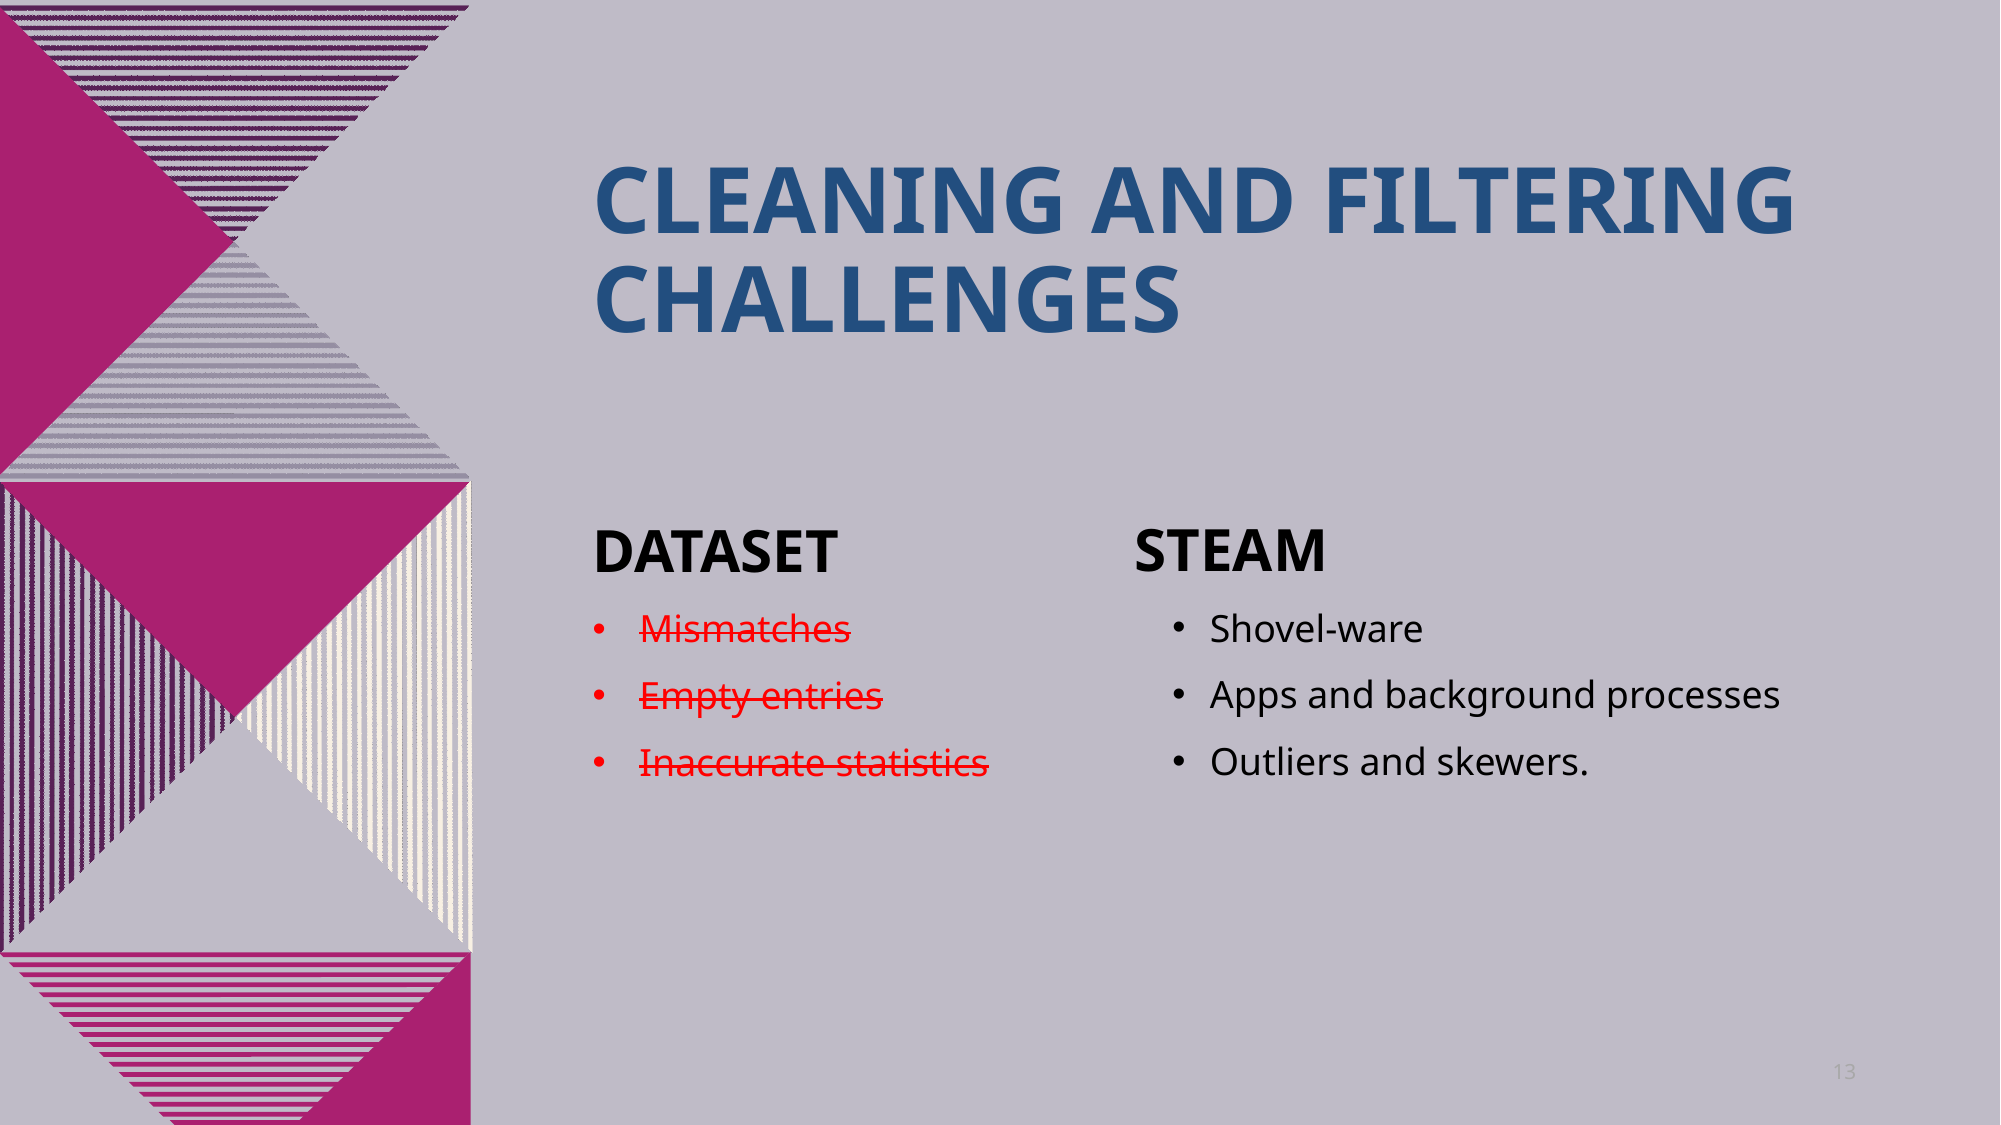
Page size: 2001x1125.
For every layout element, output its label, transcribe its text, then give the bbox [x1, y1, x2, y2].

slide_number 13 [1796, 1042, 1872, 1103]
list DATASET Mismatches Empty entries Inaccurate statistics [577, 534, 1069, 1028]
picture [236, 481, 577, 953]
list STEAM Shovel-ware ​Apps and background processes Outliers and skewers. [1119, 533, 1872, 1027]
picture [0, 0, 469, 241]
picture [0, 242, 469, 952]
title Cleaning and Filtering Challenges [577, 146, 1872, 482]
